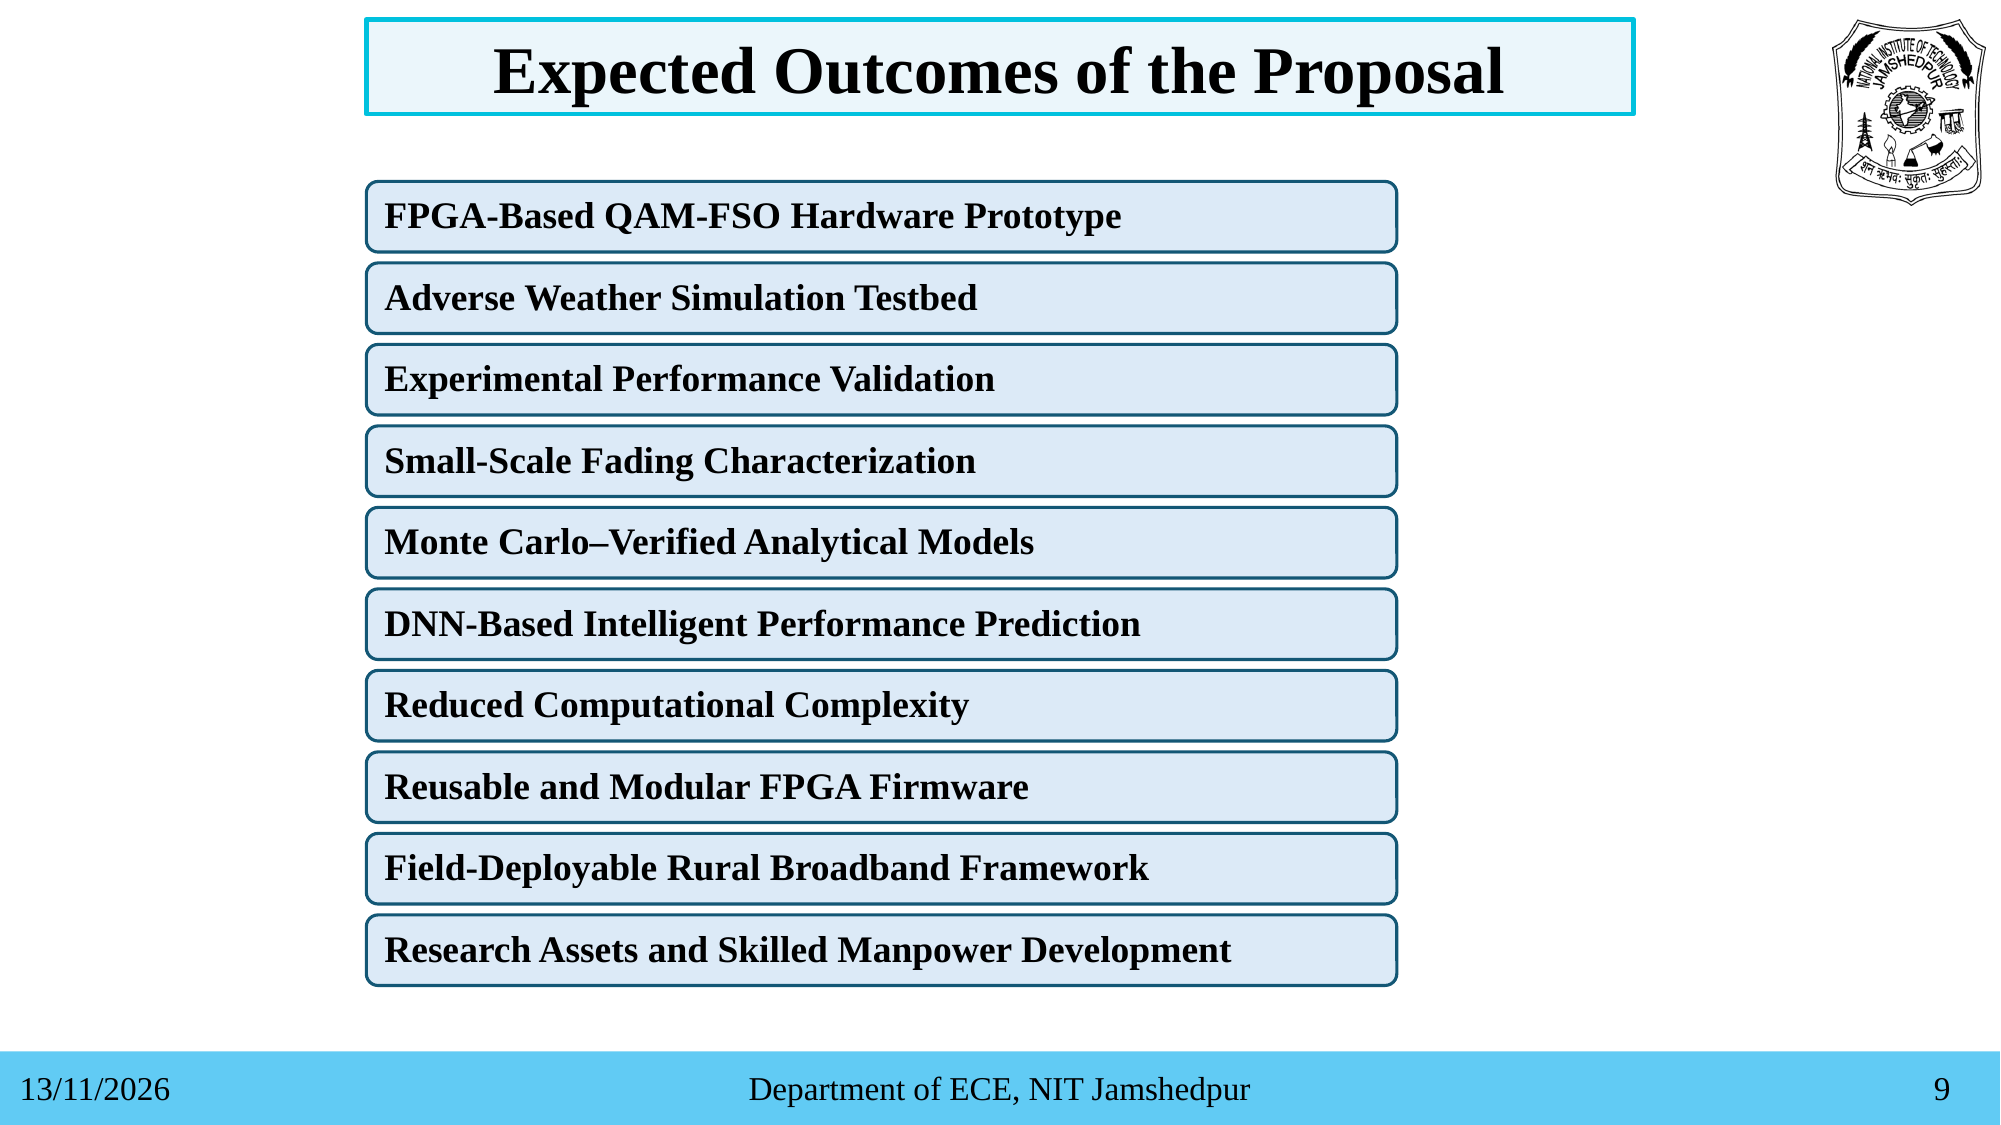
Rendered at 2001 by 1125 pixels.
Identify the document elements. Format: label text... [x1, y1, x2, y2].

text_box Expected Outcomes of the Proposal [366, 19, 1634, 115]
slide_number 9 [1515, 1056, 1966, 1117]
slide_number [4, 1056, 455, 1117]
picture [1832, 18, 1987, 206]
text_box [365, 170, 1398, 997]
footer Department of ECE, NIT Jamshedpur [662, 1056, 1338, 1117]
text_box [0, 1050, 2000, 1125]
